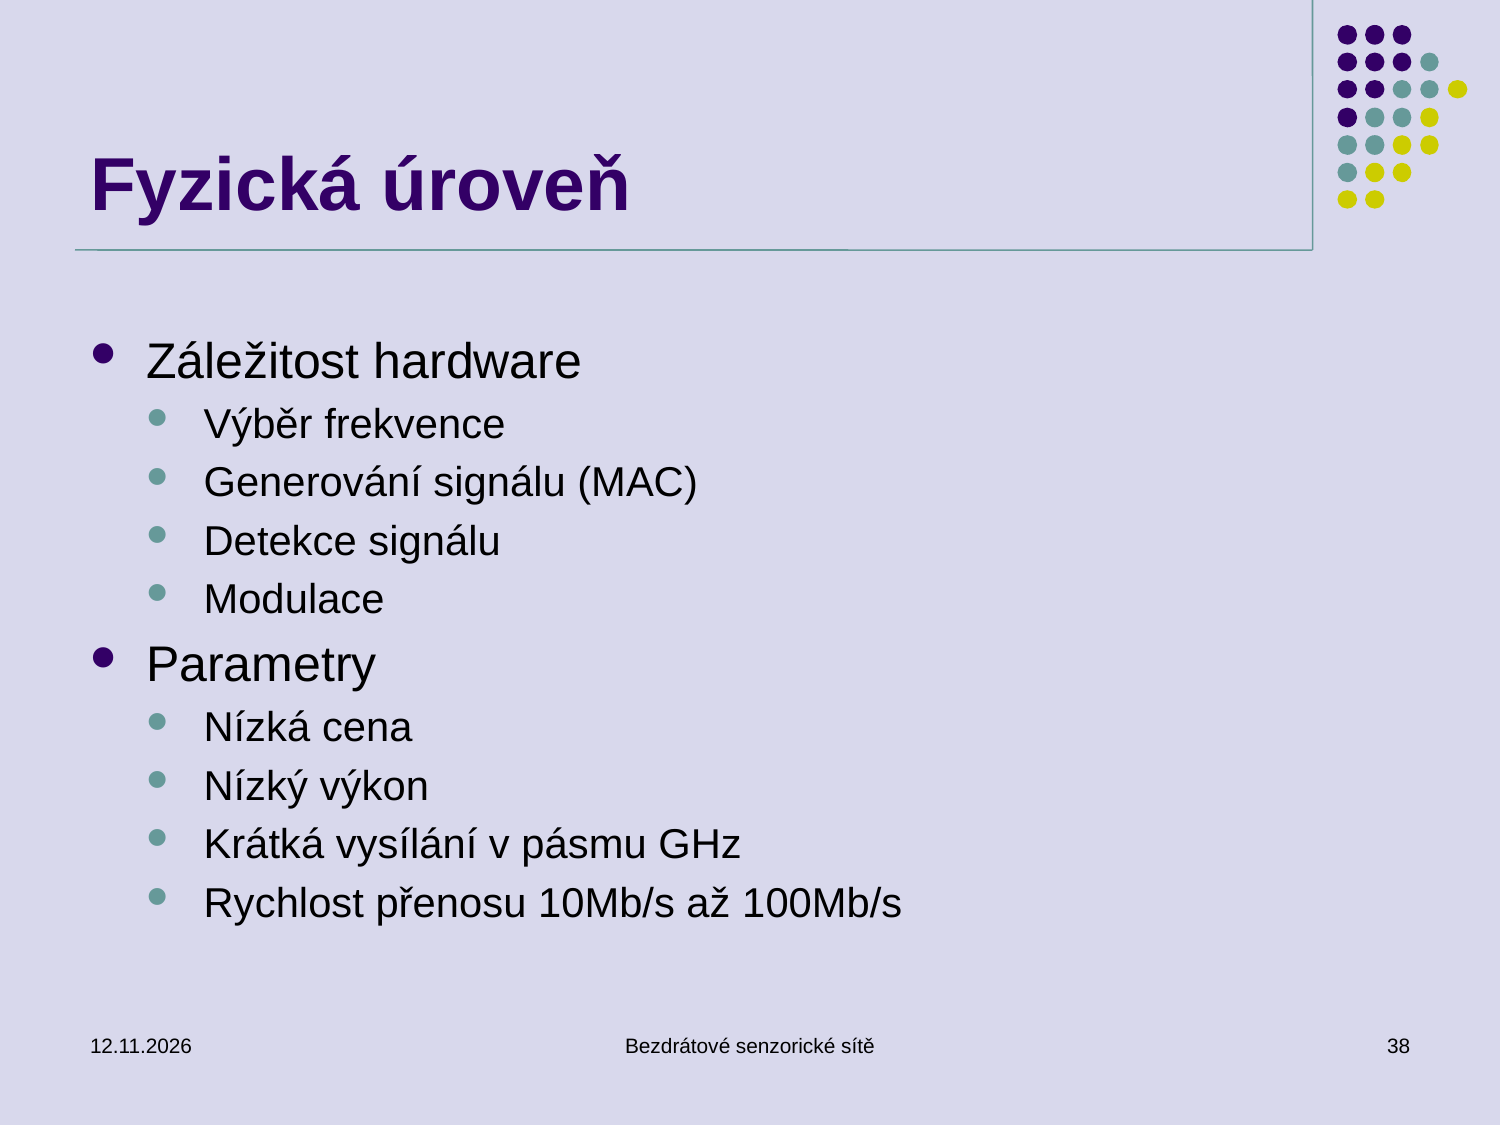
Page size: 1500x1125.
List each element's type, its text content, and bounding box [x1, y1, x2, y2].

list Záležitost hardware Výběr frekvence Generování signálu (MAC) Detekce signálu Modulace Parametry Nízká cena Nízký výkon Krátká vysílání v pásmu GHz Rychlost přenosu 10Mb/s až 100Mb/s [75, 321, 1425, 1006]
title Fyzická úroveň [75, 20, 1313, 233]
slide_number 38 [1074, 1025, 1425, 1100]
footer Bezdrátové senzorické sítě [512, 1025, 988, 1100]
slide_number 26. 11. 2019 [75, 1025, 425, 1100]
